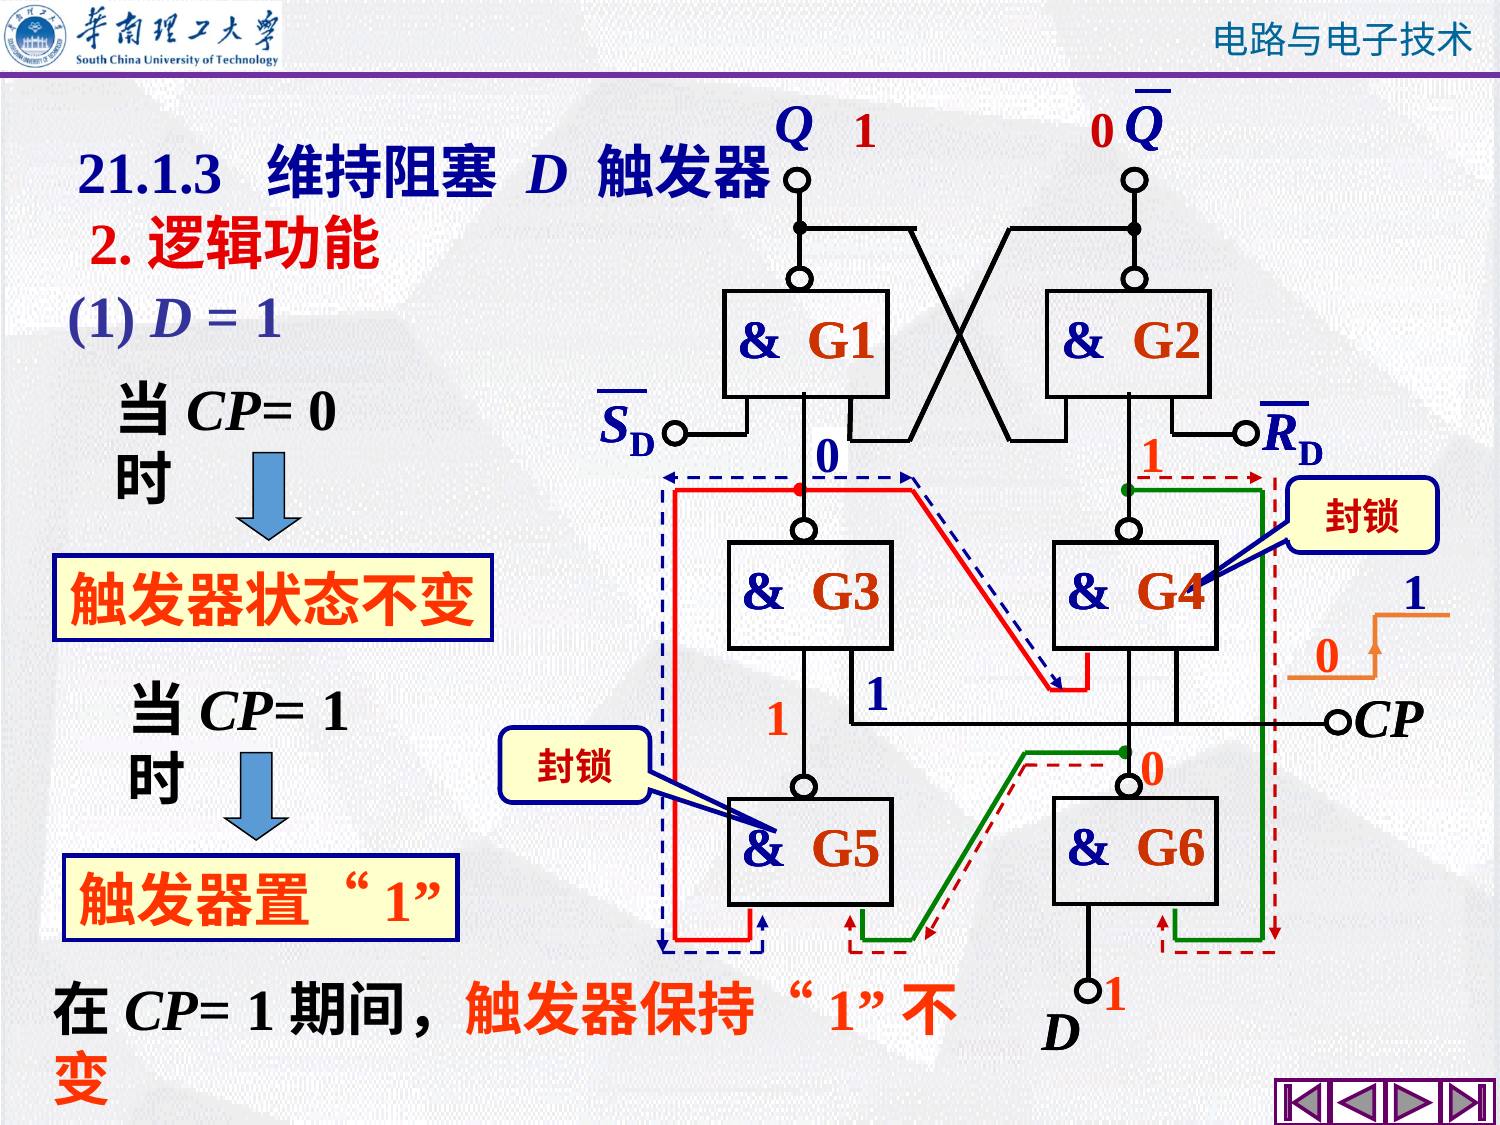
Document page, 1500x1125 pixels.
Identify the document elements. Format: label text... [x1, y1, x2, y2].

text_box 21.1.3 维持阻塞 D 触发器 [62, 127, 584, 216]
text_box 封锁 [499, 727, 662, 803]
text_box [52, 452, 495, 641]
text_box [1441, 552, 1450, 678]
text_box 当CP= 1时 [112, 665, 413, 752]
text_box 在CP= 1期间，触发器保持“1”不变 [37, 965, 1013, 1120]
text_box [68, 752, 454, 941]
picture [1, 0, 1500, 72]
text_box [662, 477, 726, 953]
text_box 当CP= 0时 [99, 365, 400, 452]
picture [1, 78, 1500, 1125]
text_box 2.逻辑功能 [74, 198, 463, 284]
text_box (1) D = 1 [53, 271, 441, 357]
